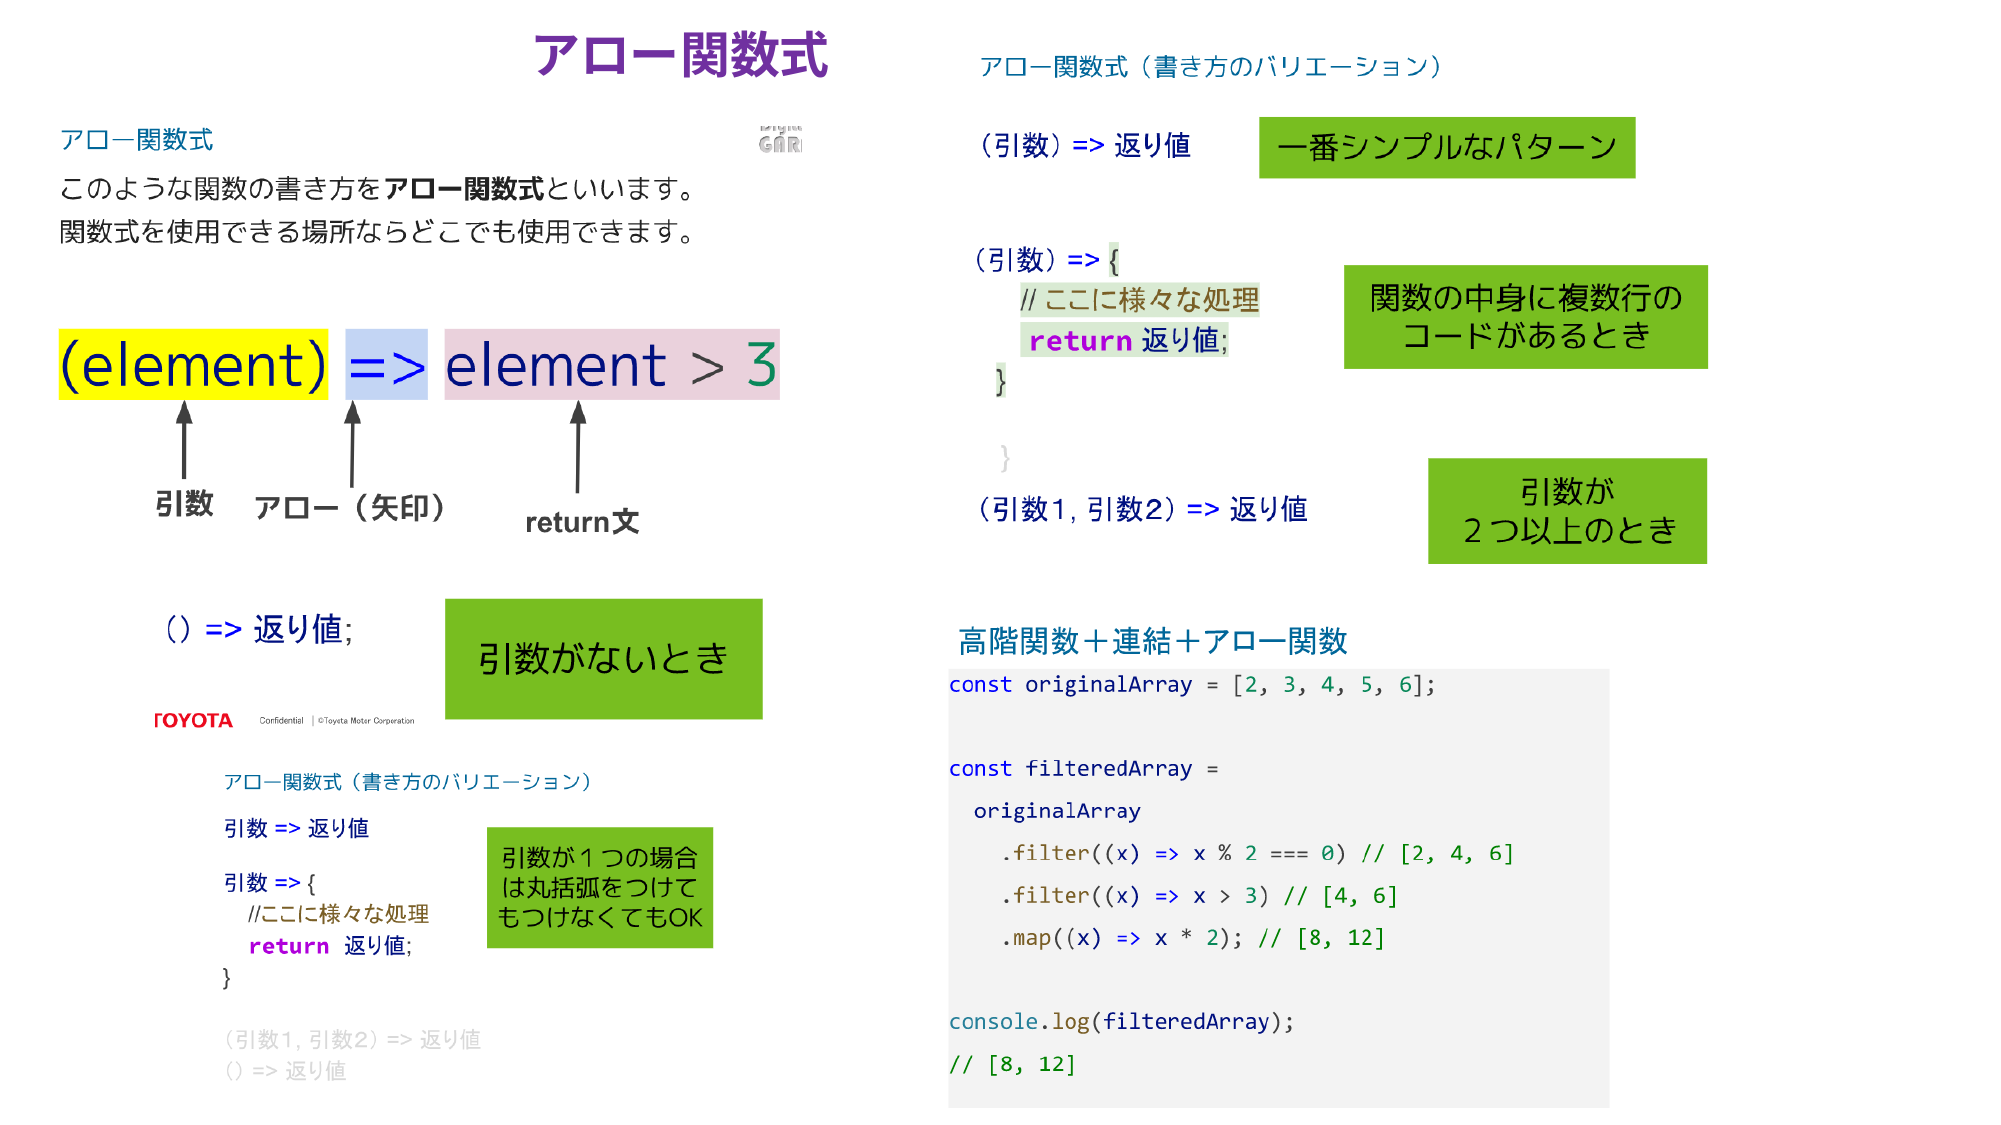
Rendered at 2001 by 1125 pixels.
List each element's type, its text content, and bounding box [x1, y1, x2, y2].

picture [203, 762, 727, 1096]
picture [962, 439, 1765, 577]
picture [962, 39, 1658, 191]
picture [154, 597, 776, 728]
text_box アロー関数式 [514, 16, 846, 91]
picture [962, 232, 1724, 428]
picture [924, 612, 1610, 1108]
picture [39, 126, 802, 563]
